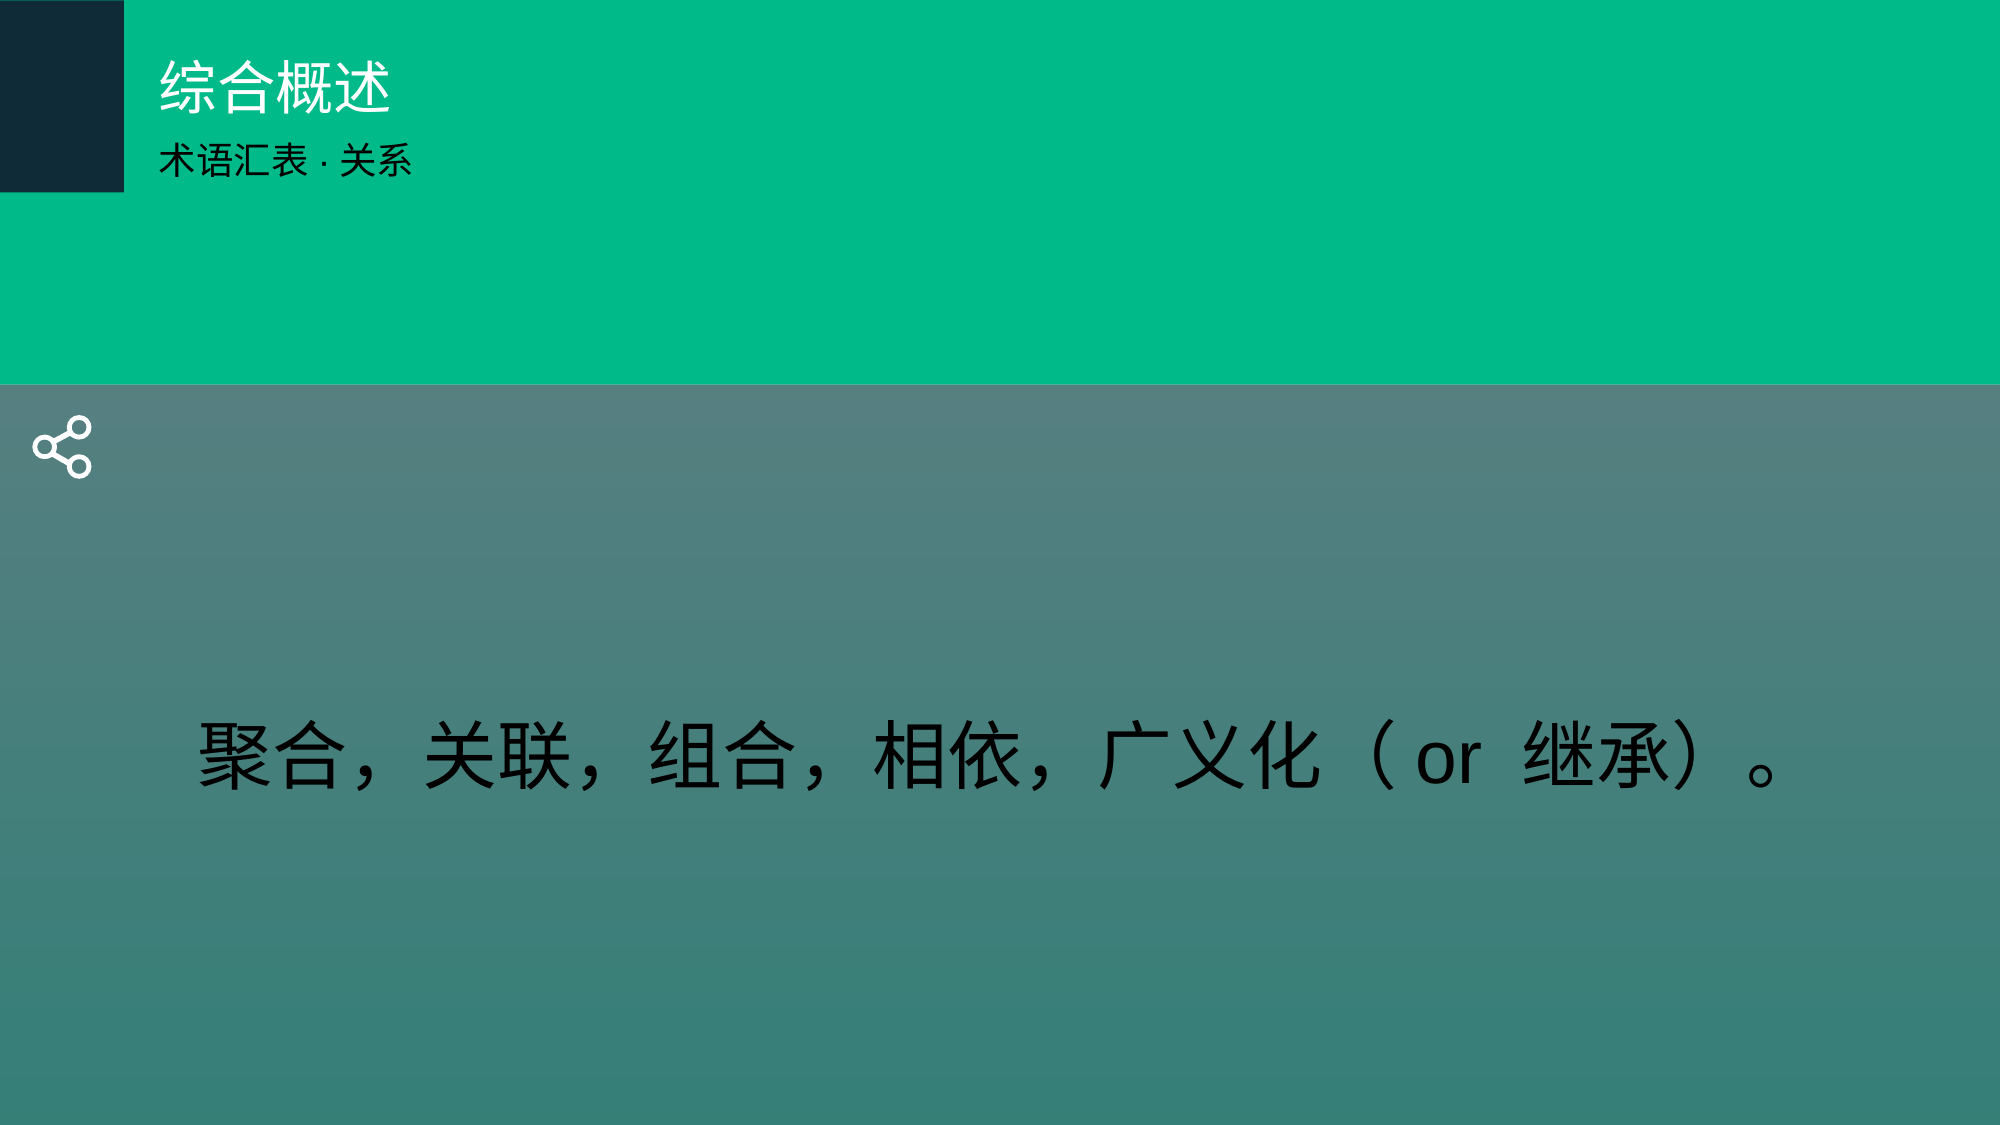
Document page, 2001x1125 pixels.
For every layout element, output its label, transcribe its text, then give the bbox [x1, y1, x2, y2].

text_box 综合概述 [144, 43, 680, 129]
text_box [0, 0, 125, 193]
text_box [0, 385, 2000, 1125]
text_box 聚合，关联，组合，相依，广义化（or 继承）。 [183, 701, 1817, 807]
text_box [0, 0, 2000, 385]
text_box [32, 415, 92, 479]
text_box 术语汇表·关系 [144, 129, 441, 190]
